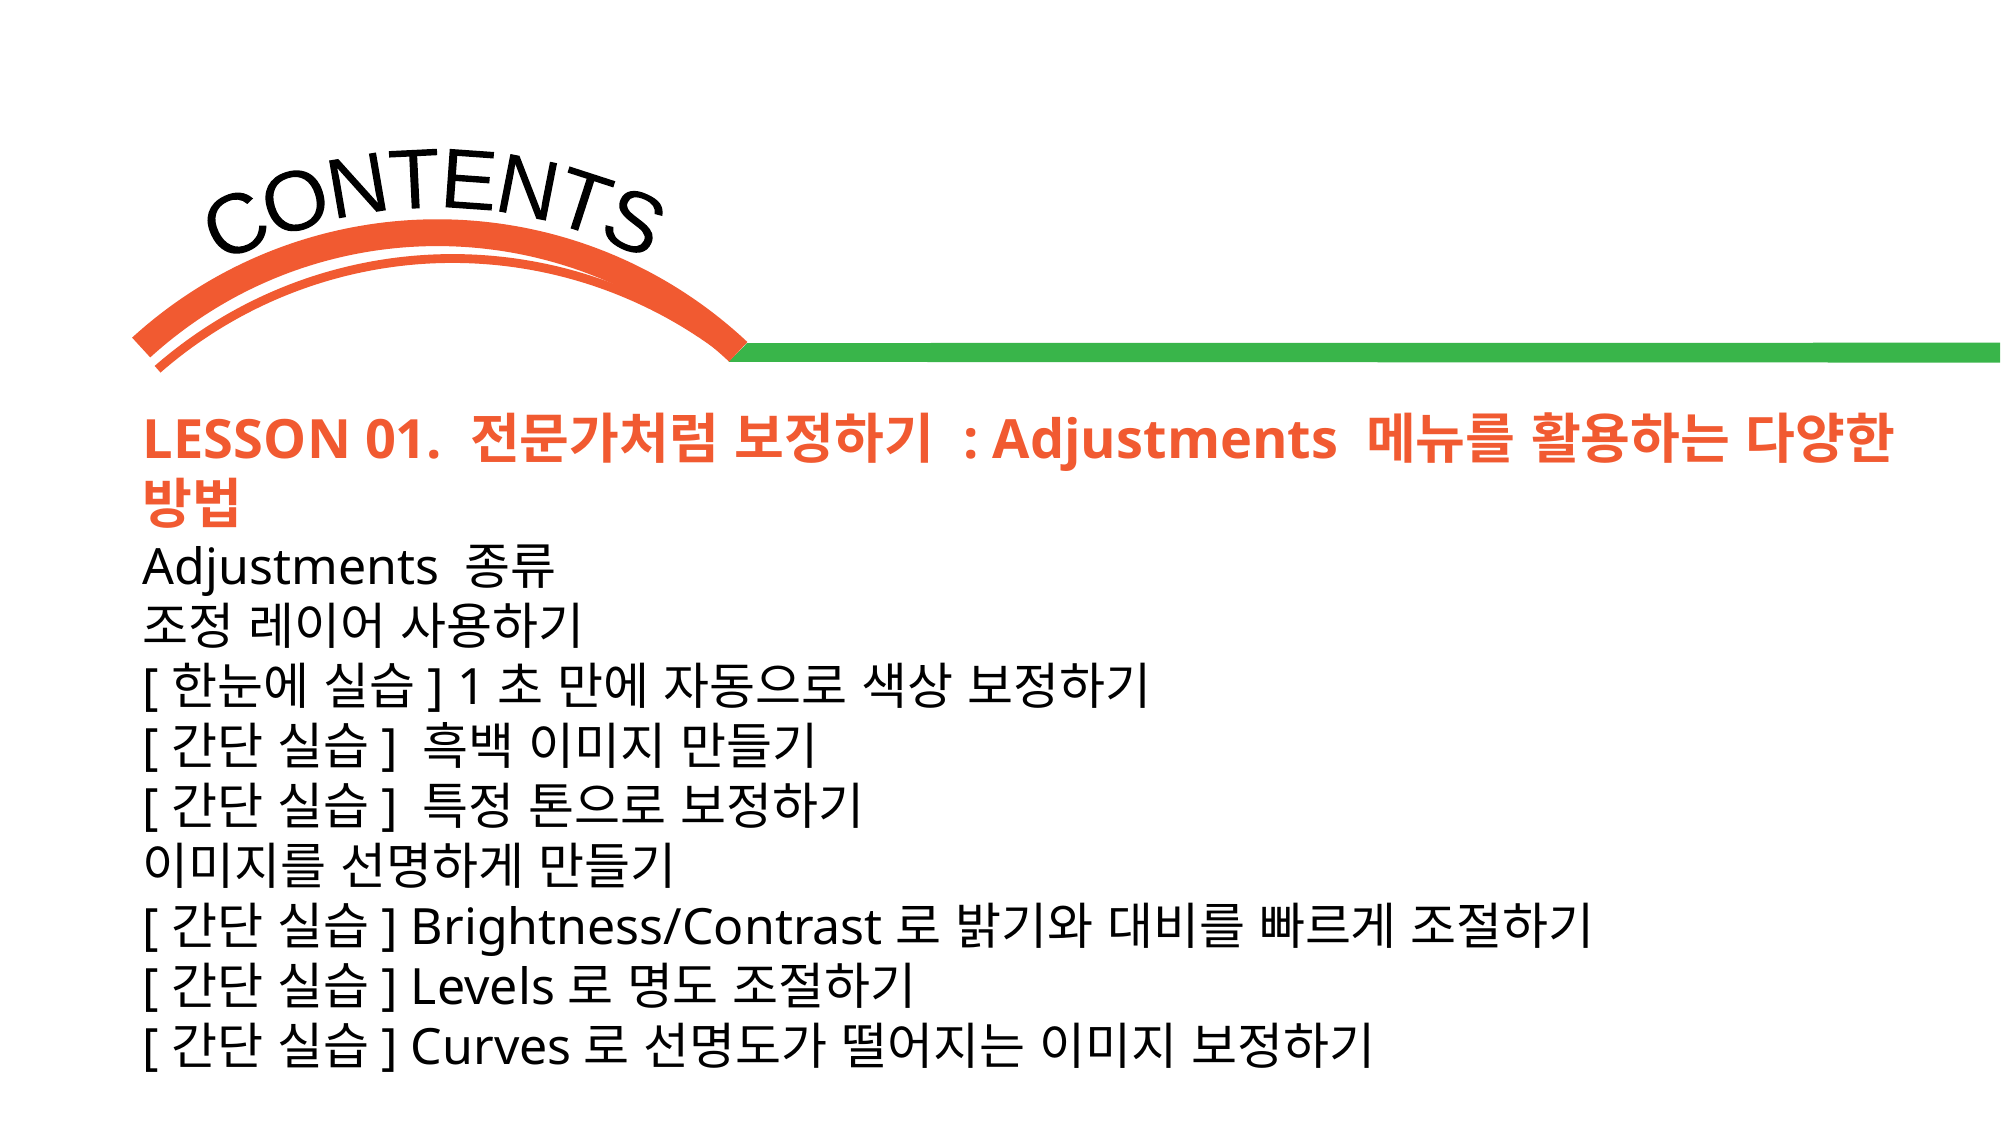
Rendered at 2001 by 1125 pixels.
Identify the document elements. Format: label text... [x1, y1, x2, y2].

text_box LESSON 01. 전문가처럼 보정하기 : Adjustments 메뉴를 활용하는 다양한 방법 Adjustments 종류 조정 레이어 사용하기 [한눈에 실습] 1초 만에 자동으로 색상 보정하기 [간단 실습] 흑백 이미지 만들기 [간단 실습] 특정 톤으로 보정하기 이미지를 선명하게 만들기 [간단 실습] Brightness/Contrast로 밝기와 대비를 빠르게 조절하기 [간단 실습] Levels로 명도 조절하기 [간단 실습] Curves로 선명도가 떨어지는 이미지 보정하기 [142, 601, 1973, 1102]
